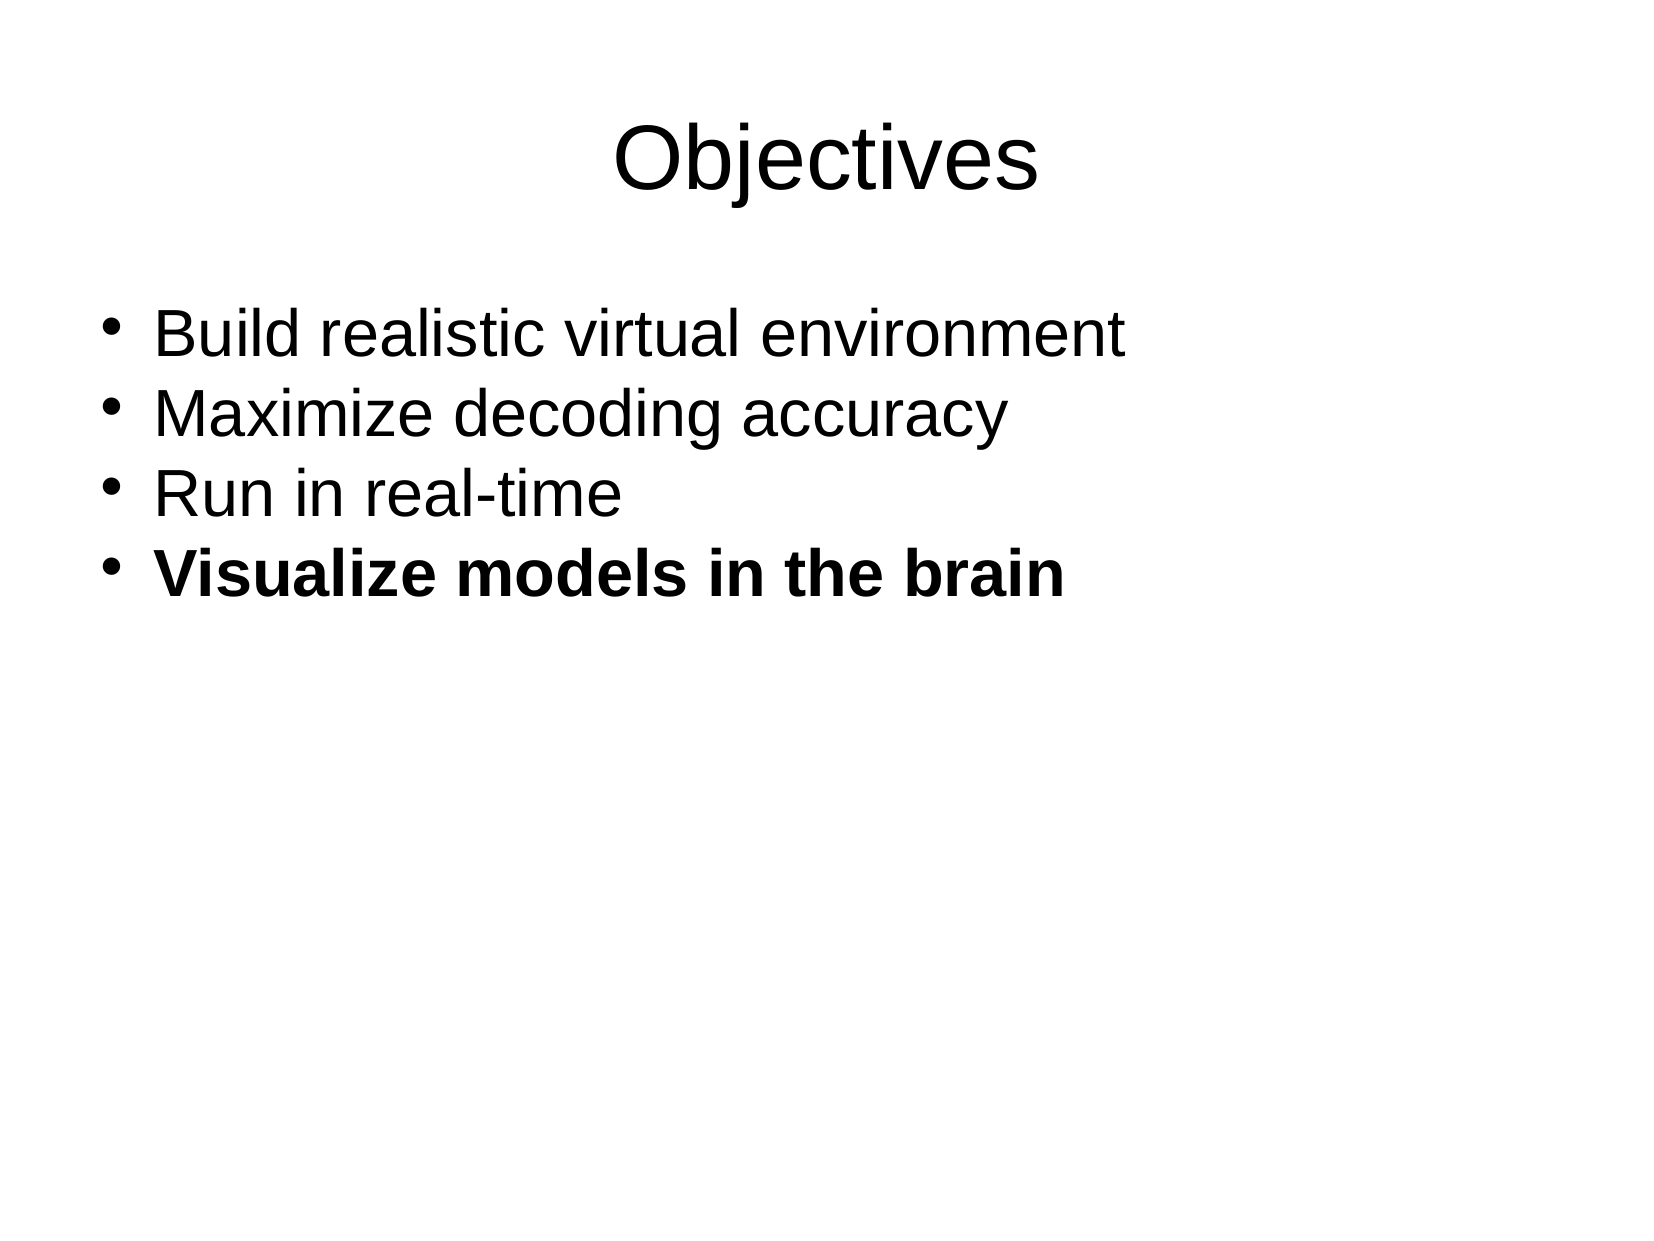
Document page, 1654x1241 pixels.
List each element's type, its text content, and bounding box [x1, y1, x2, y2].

text_box Build realistic virtual environment Maximize decoding accuracy Run in real-time Visualize models in the brain [82, 290, 1571, 1010]
text_box Objectives [82, 49, 1571, 257]
